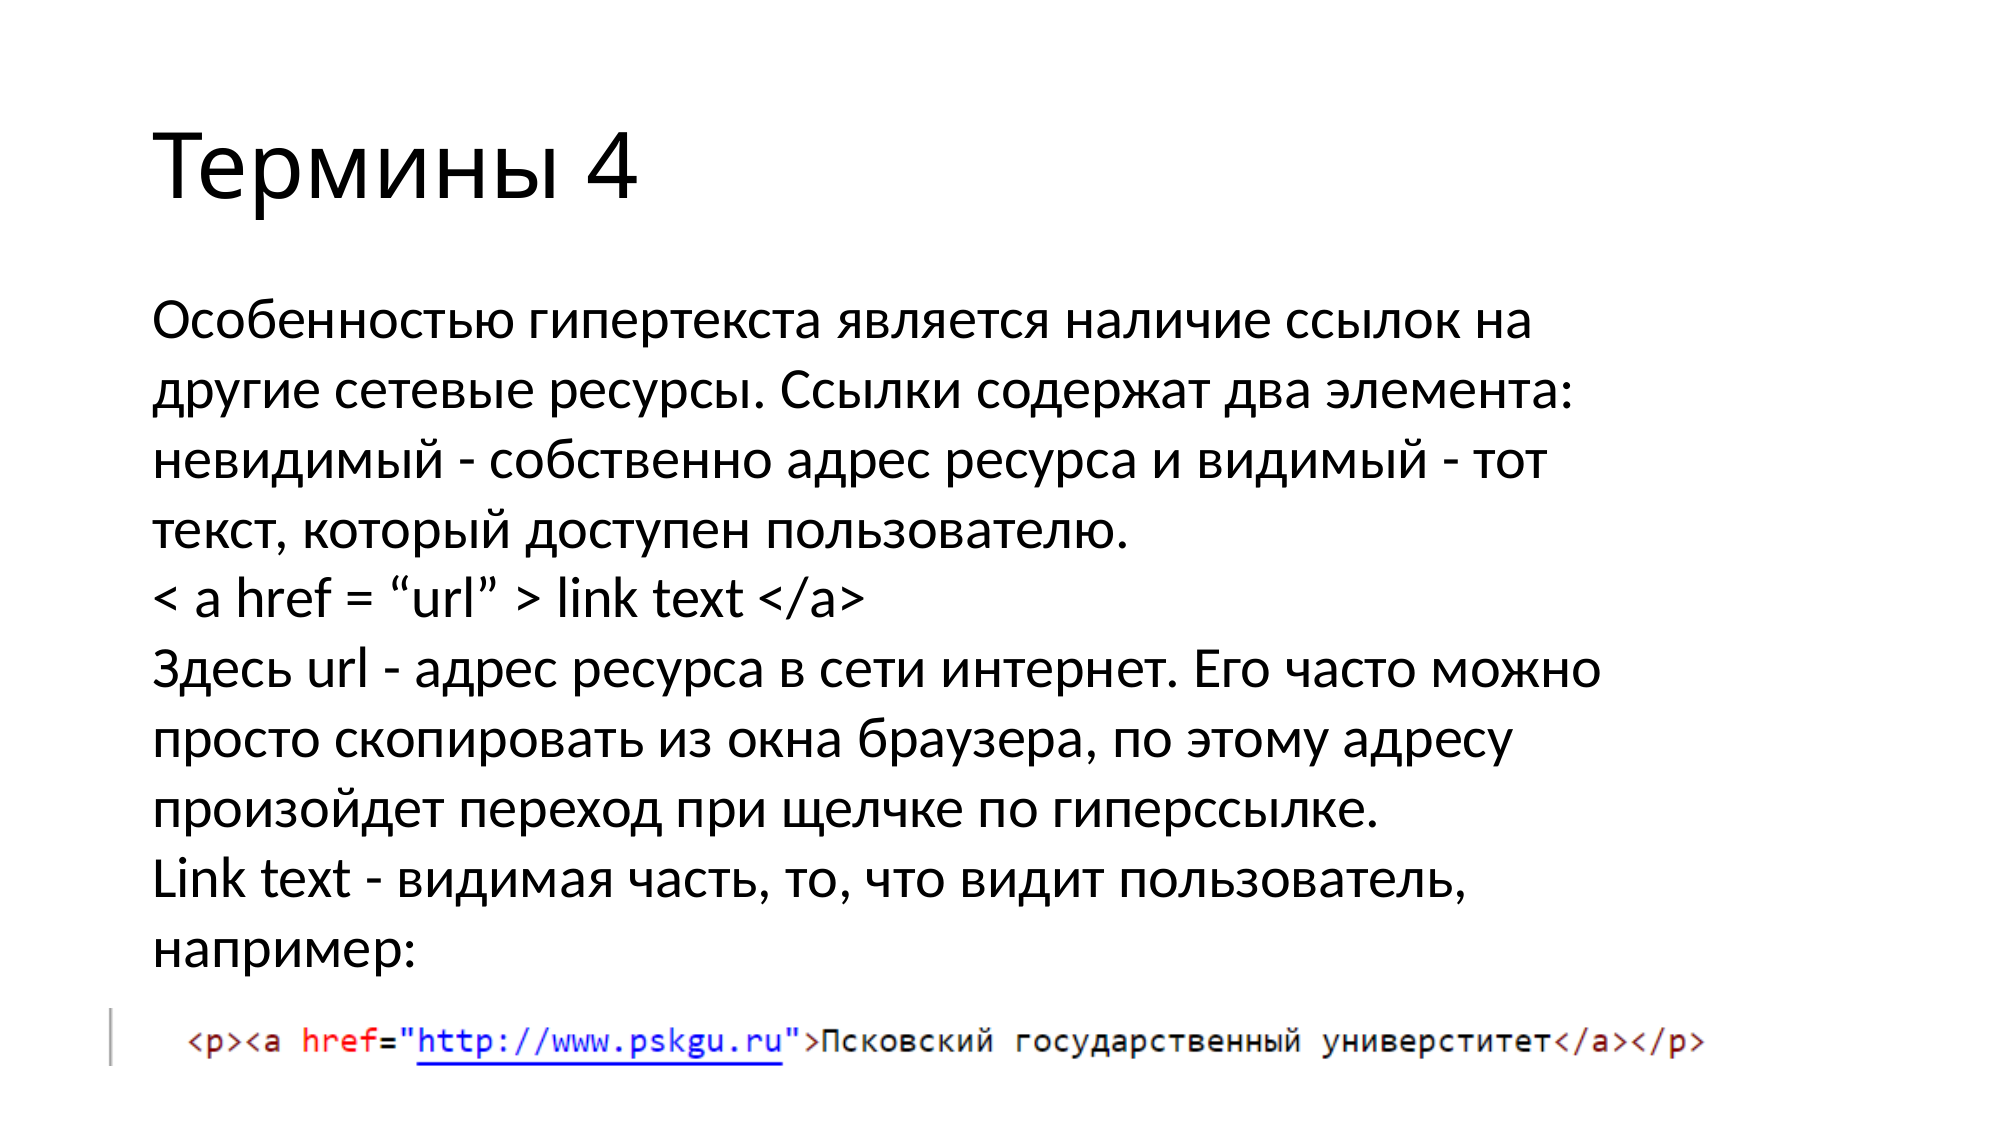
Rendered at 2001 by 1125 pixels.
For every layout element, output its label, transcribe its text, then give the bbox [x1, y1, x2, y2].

title Термины 4 [137, 59, 1863, 278]
picture [87, 1008, 1748, 1066]
text_box Особенностью гипертекста является наличие ссылок на другие сетевые ресурсы. Ссылки содержат два элемента: невидимый - собственно адрес ресурса и видимый - тот текст, который доступен пользователю. < a href = “url” > link text </a> Здесь url - адрес ресурса в сети интернет. Его часто можно просто скопировать из окна браузера, по этому адресу произойдет переход при щелчке по гиперссылке. Link text - видимая часть, то, что видит пользователь, например: [137, 272, 1689, 987]
